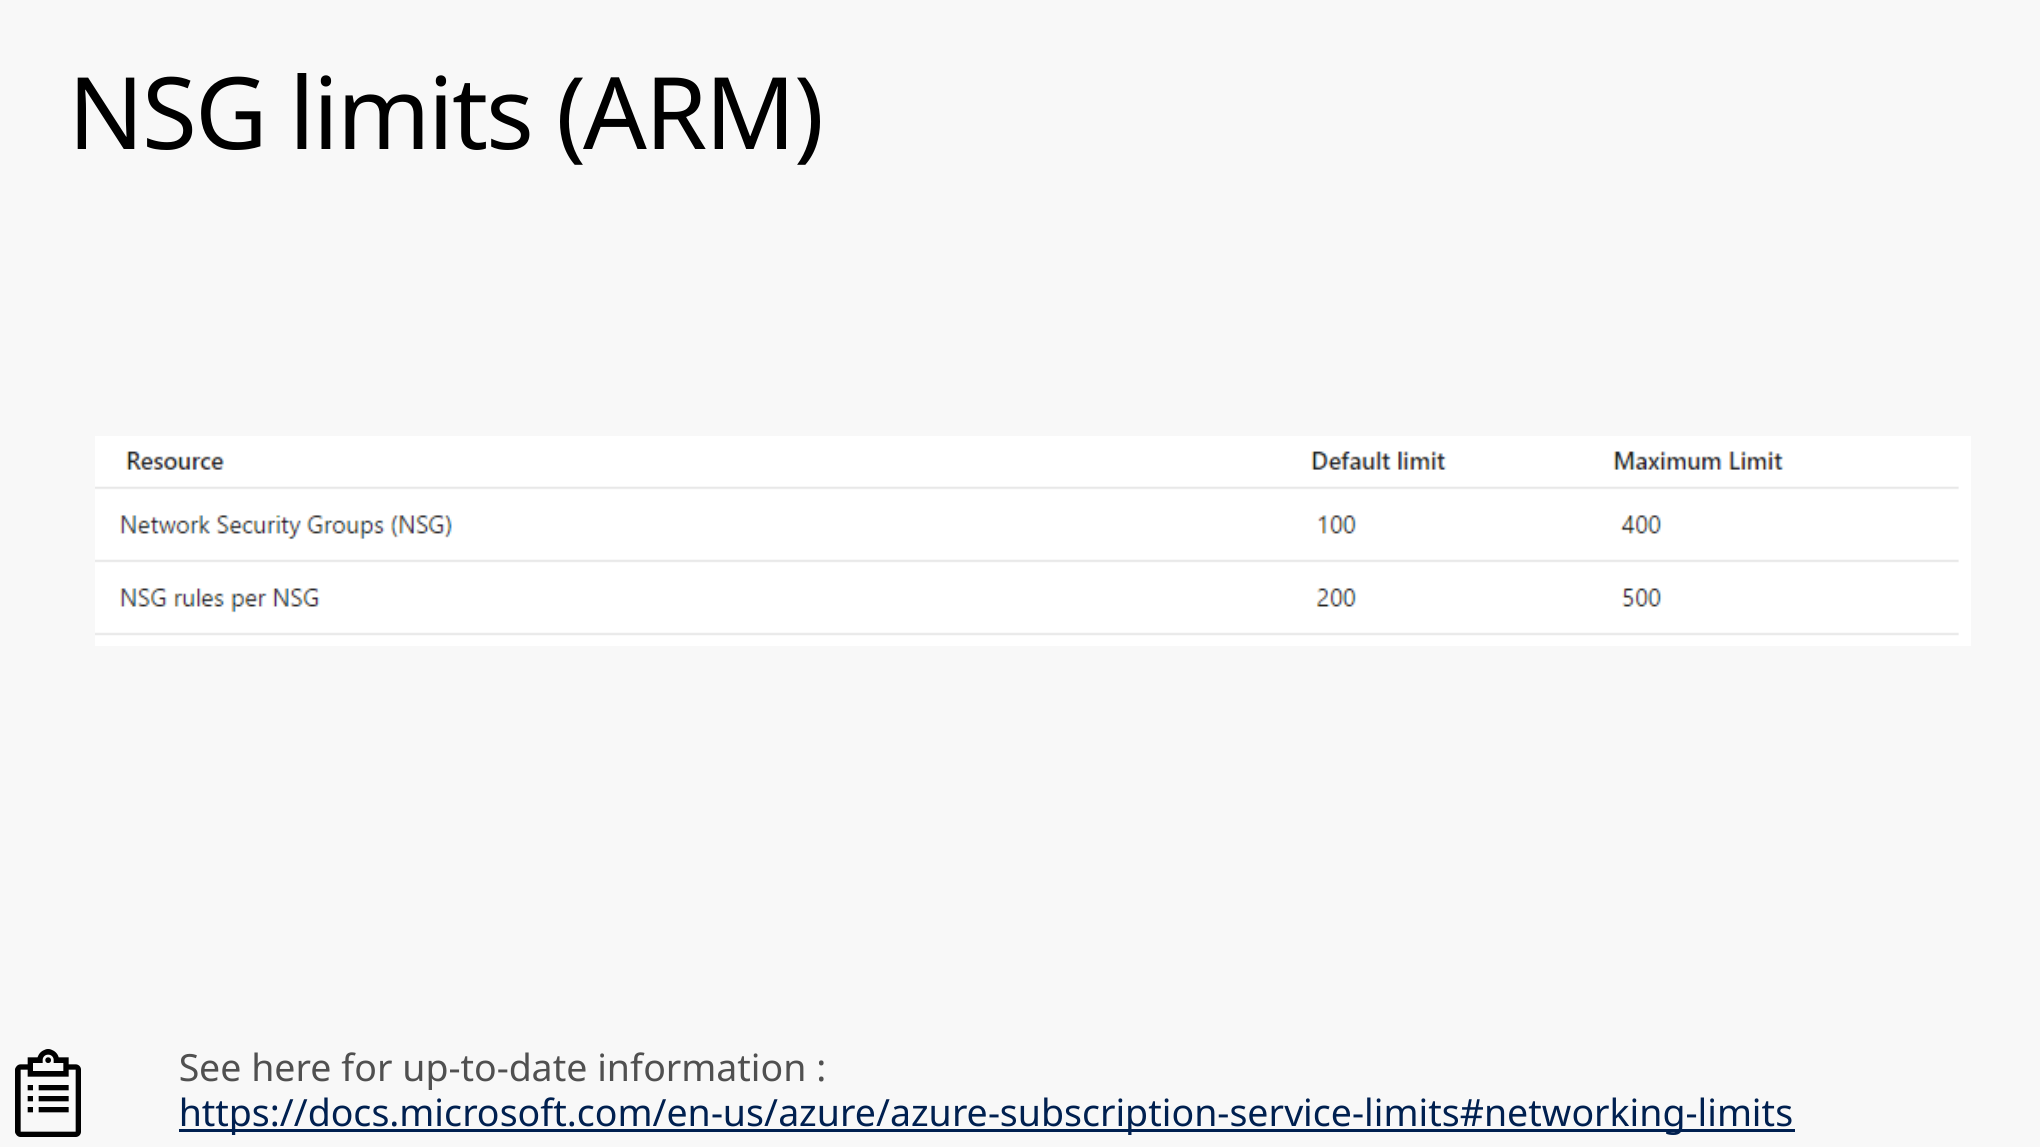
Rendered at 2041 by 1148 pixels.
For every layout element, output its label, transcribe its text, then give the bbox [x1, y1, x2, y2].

text_box See here for up-to-date information : https://docs.microsoft.com/en-us/azure/azure-subscription-service-limits#networking-limits [163, 1036, 1877, 1148]
picture [4, 1049, 92, 1137]
title NSG limits (ARM) [45, 48, 1996, 199]
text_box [94, 435, 1971, 646]
